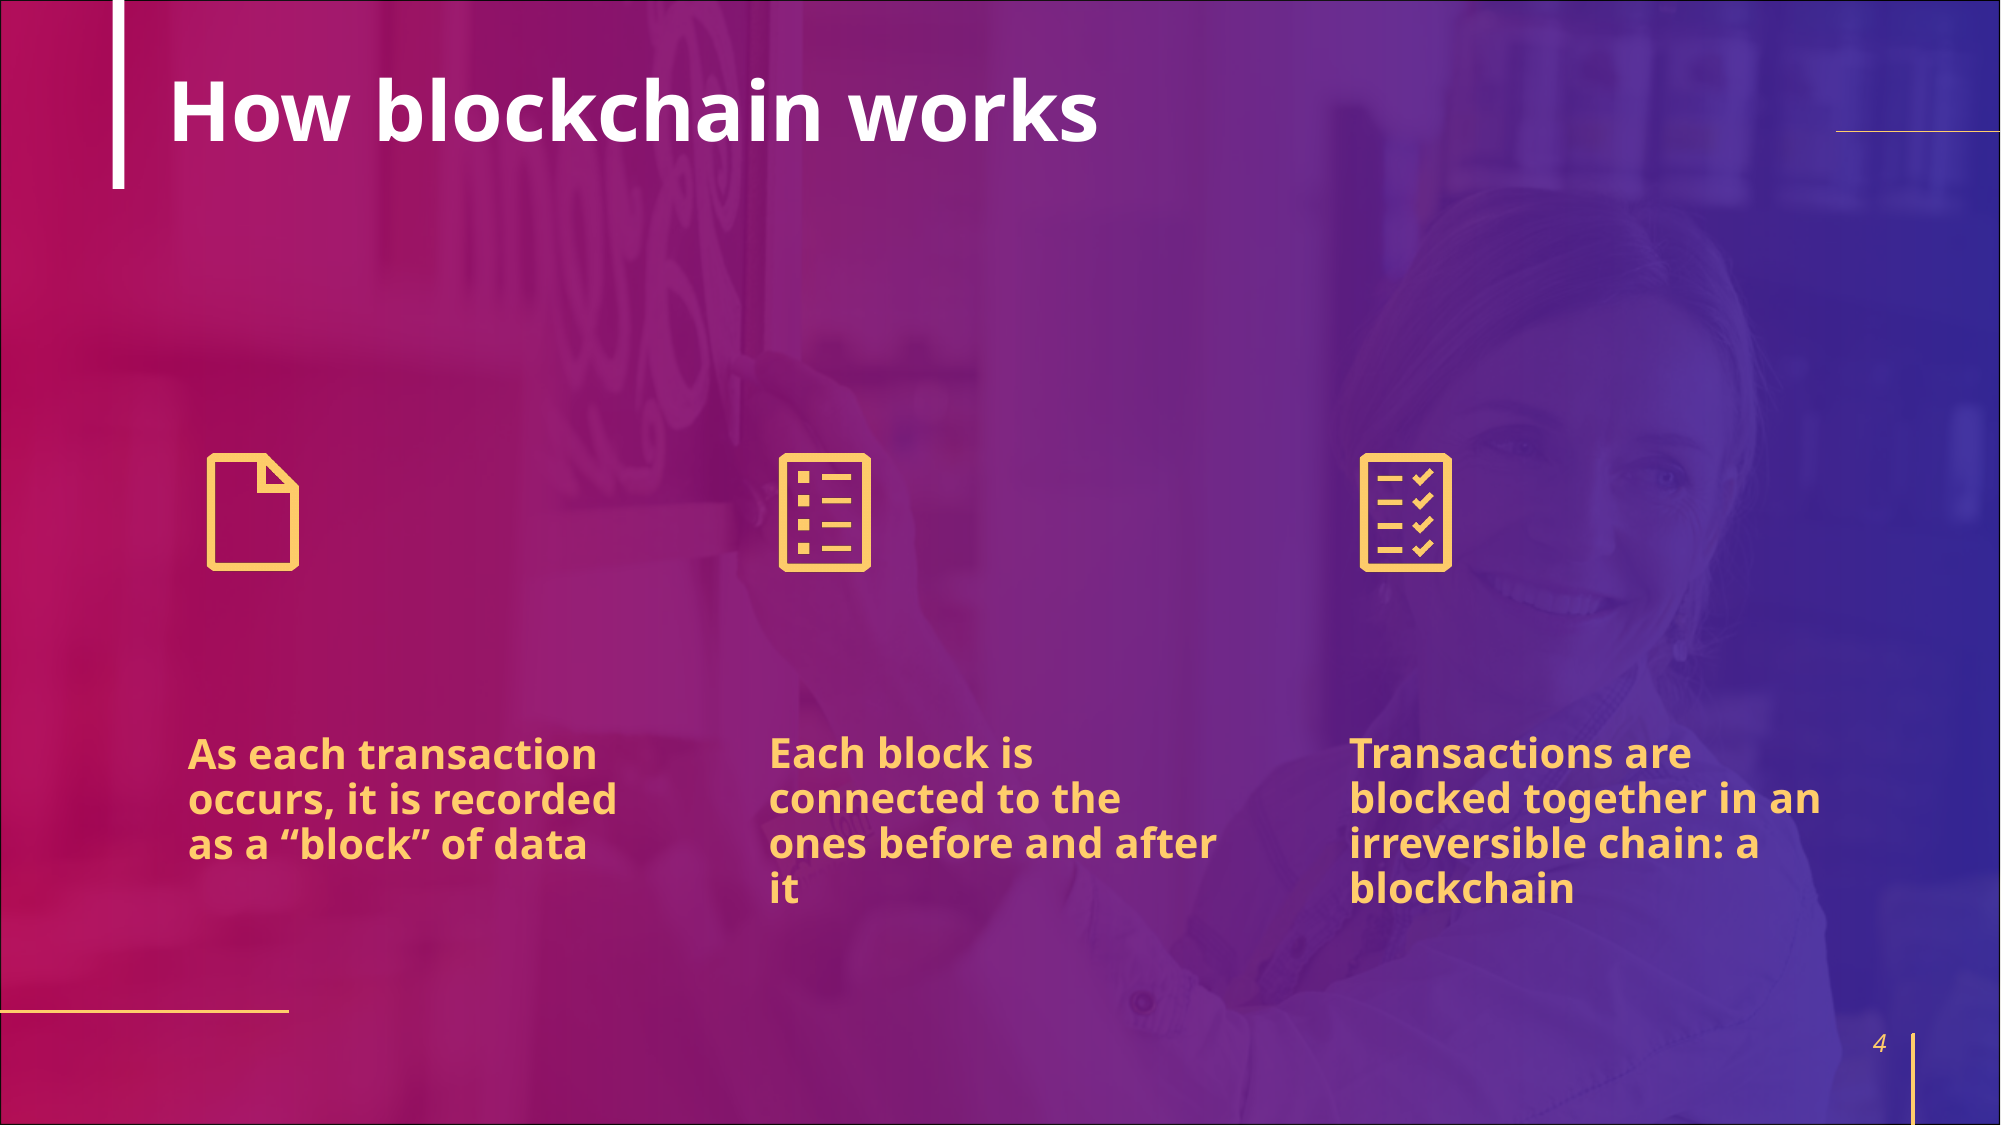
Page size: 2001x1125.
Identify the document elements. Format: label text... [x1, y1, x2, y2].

title How blockchain works [152, 24, 1698, 167]
picture [1333, 441, 1477, 584]
list Transactions are blocked together in an irreversible chain: a blockchain [1334, 725, 1869, 846]
list Each block is connected to the ones before and after it [753, 725, 1237, 856]
picture [753, 441, 896, 584]
list As each transaction occurs, it is recorded as a “block” of data [172, 725, 656, 877]
picture [181, 441, 324, 583]
slide_number 4 [1451, 1015, 1902, 1075]
